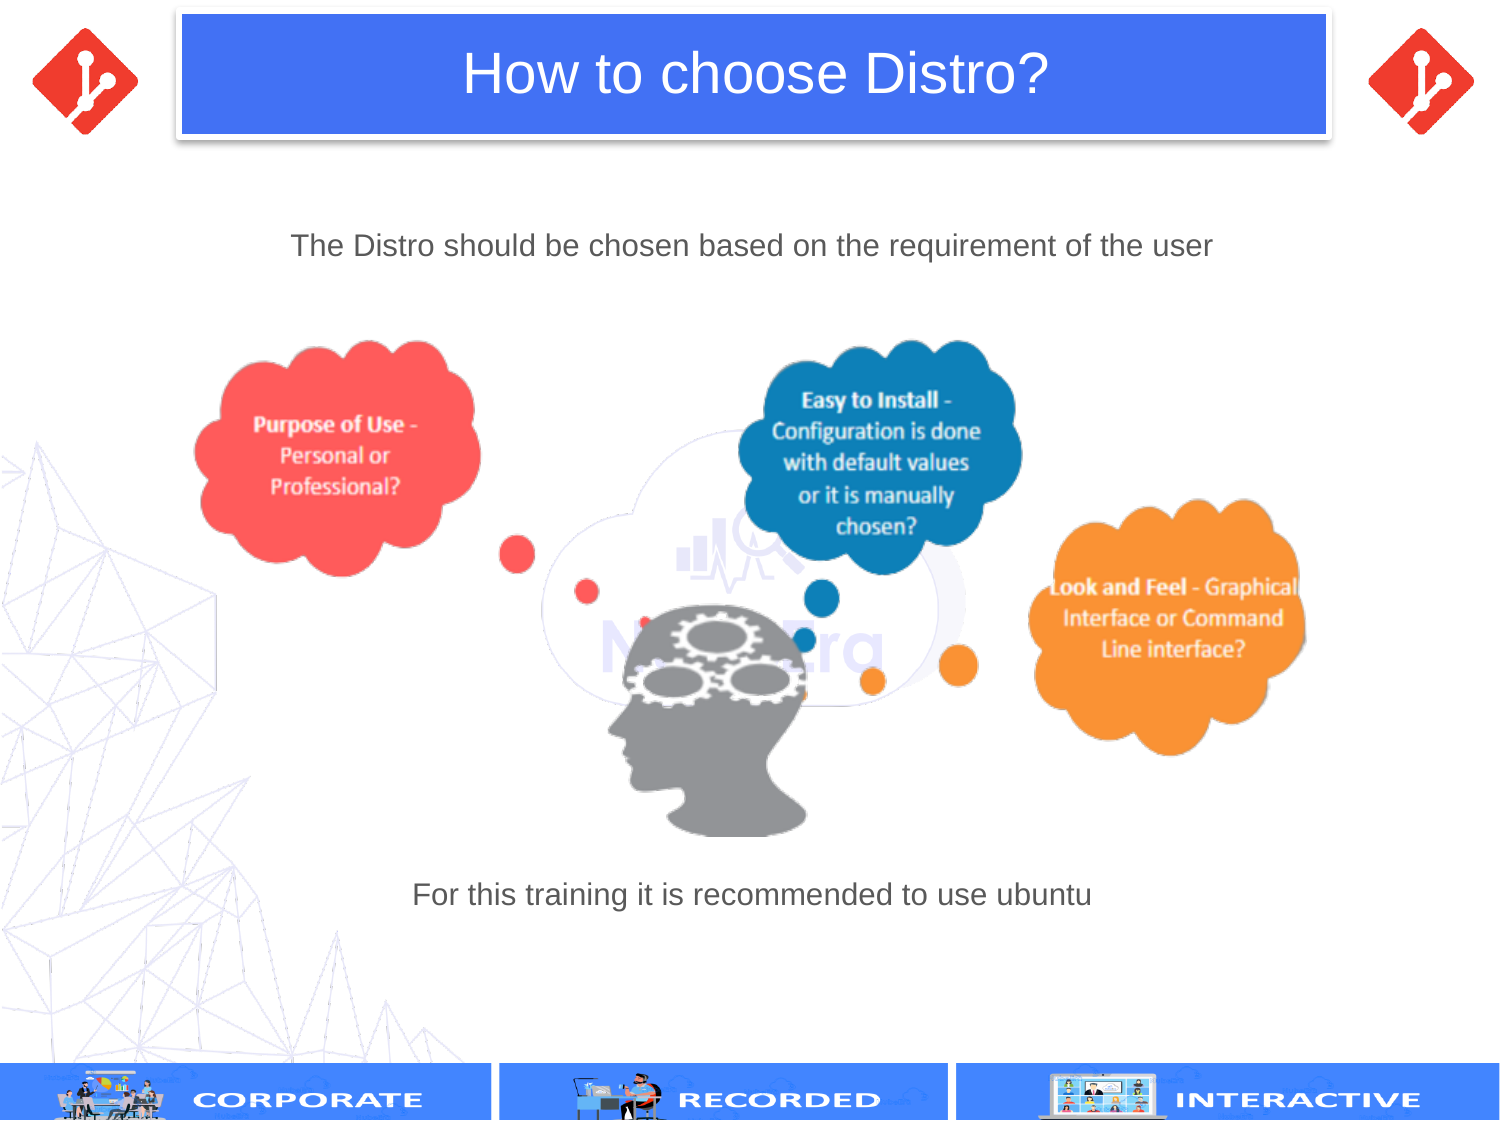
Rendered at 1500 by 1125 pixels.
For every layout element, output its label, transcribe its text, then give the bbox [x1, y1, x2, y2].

picture [0, 28, 178, 136]
picture [0, 375, 1500, 1120]
title How to choose Distro? [185, 10, 1329, 136]
picture [1329, 28, 1500, 136]
picture [184, 331, 1329, 837]
list The Distro should be chosen based on the requirement of the user For this training it is recommended to use ubuntu [177, 148, 1329, 1053]
